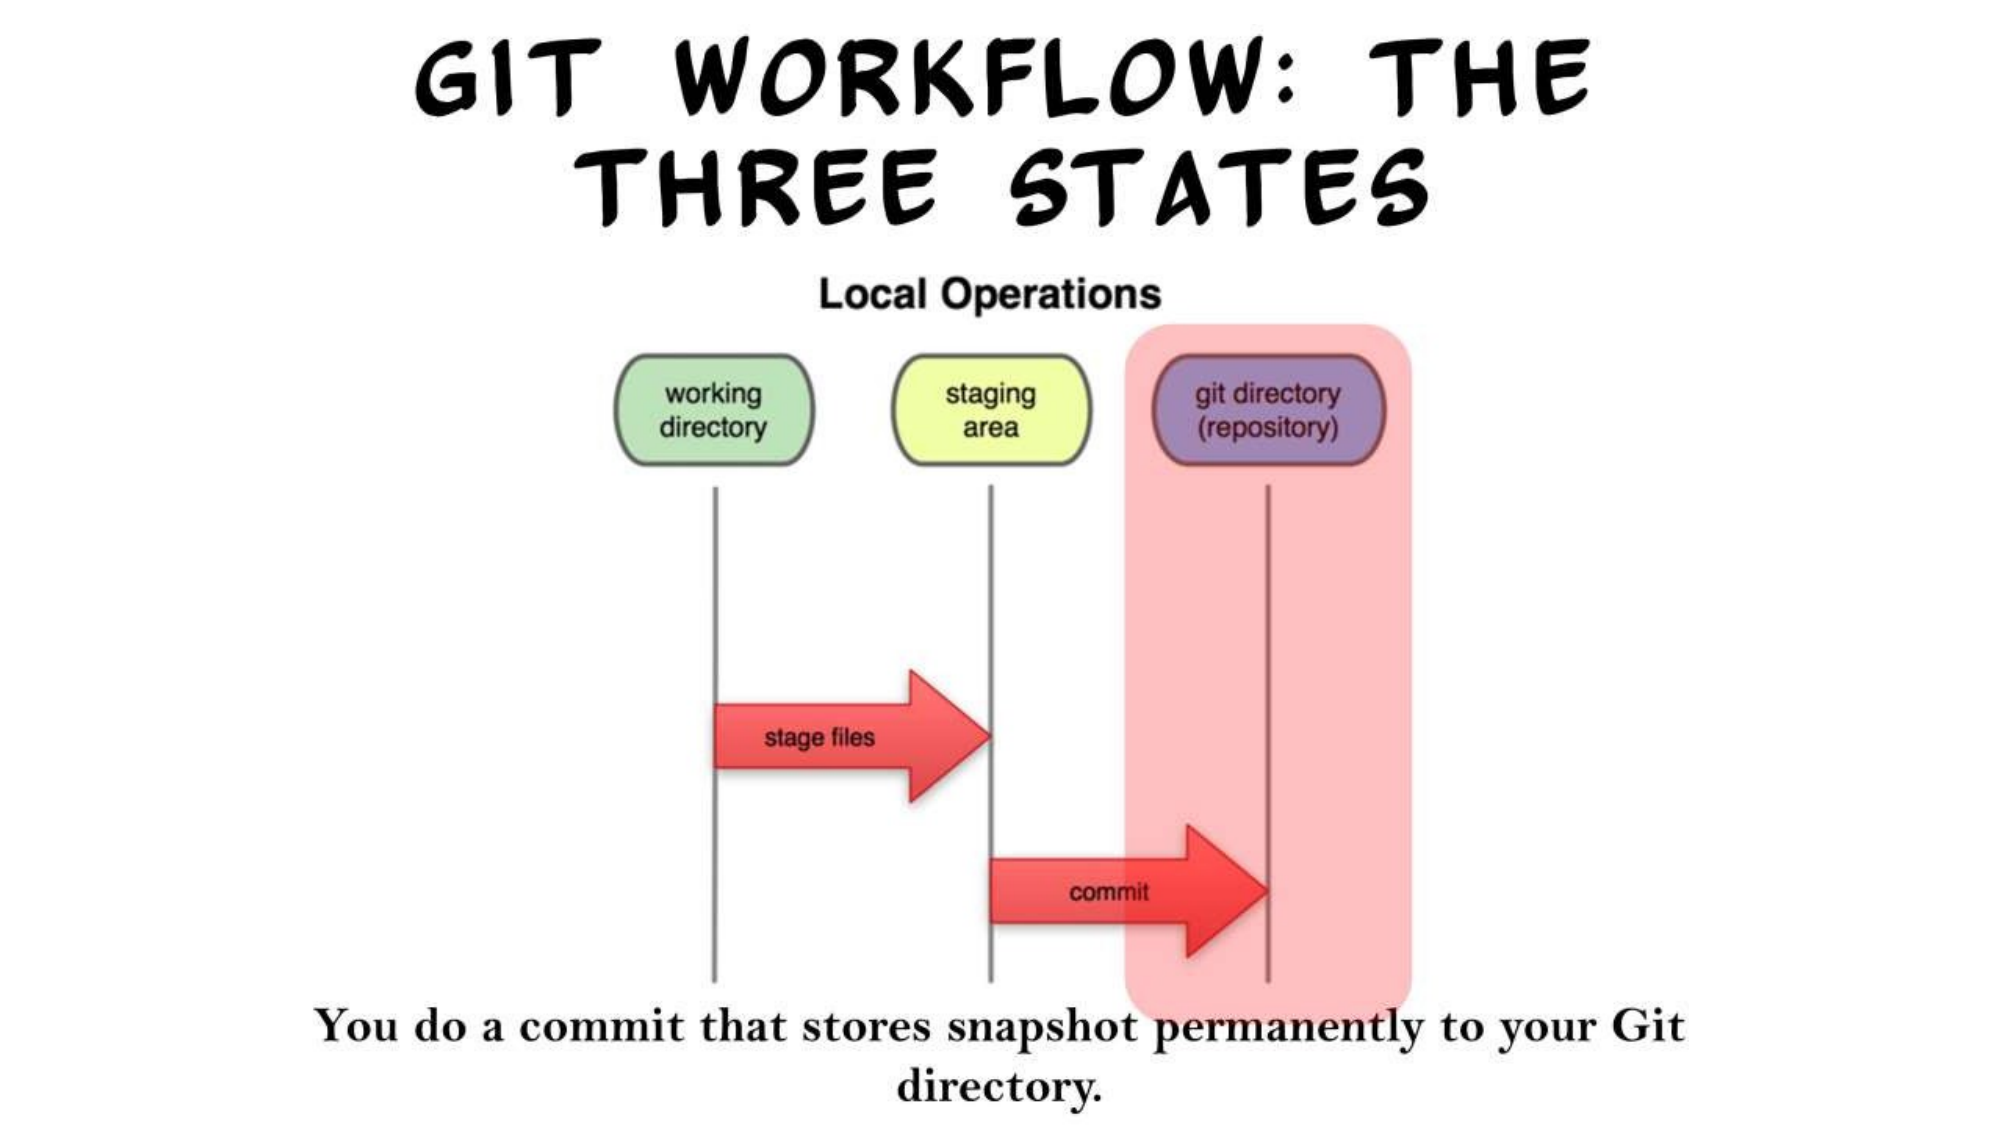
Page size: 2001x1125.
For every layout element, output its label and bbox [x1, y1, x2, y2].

text_box [312, 24, 1689, 1125]
